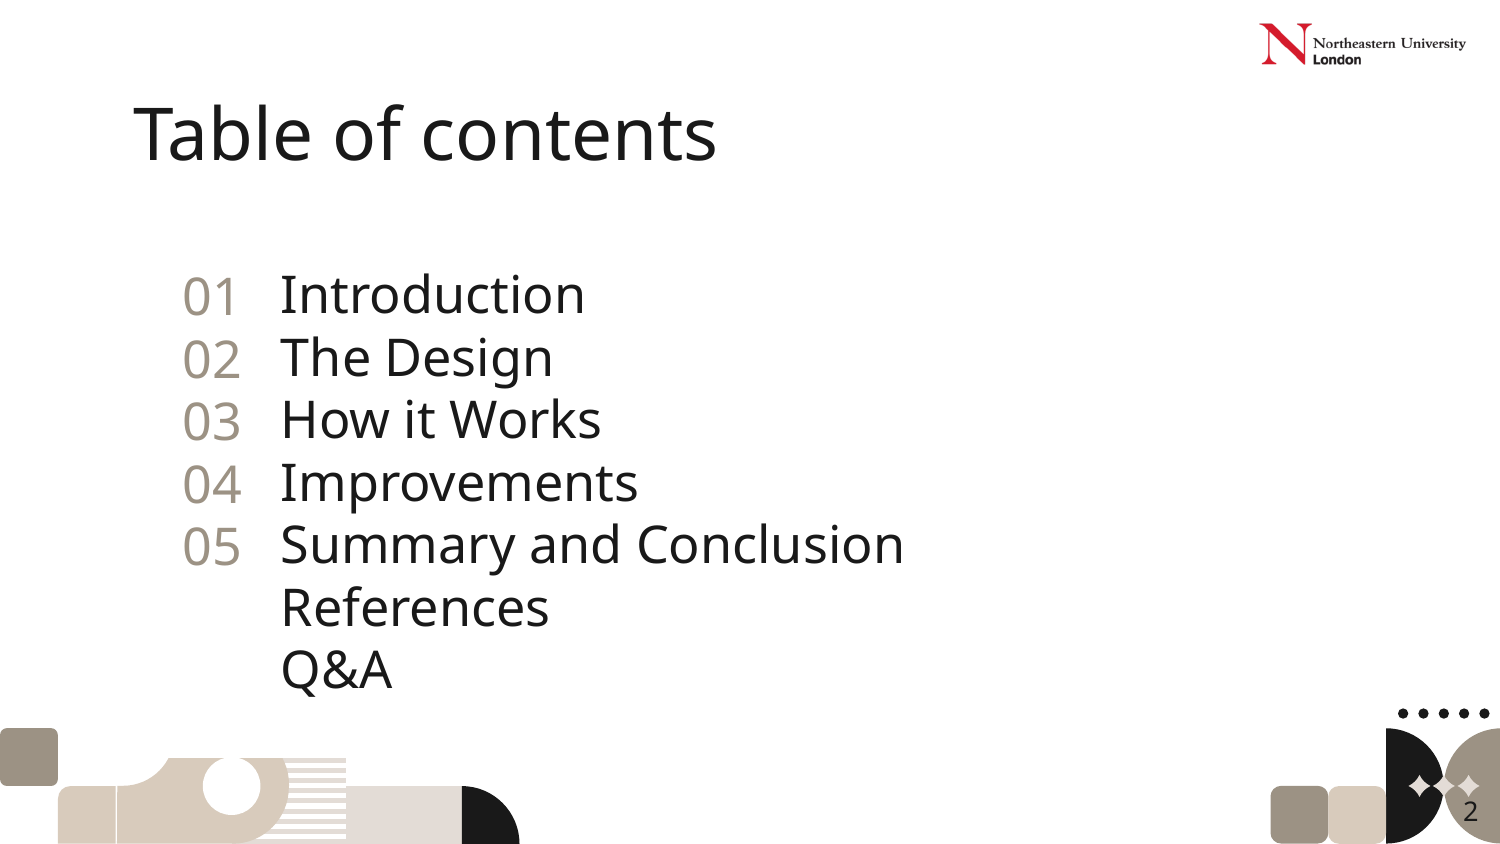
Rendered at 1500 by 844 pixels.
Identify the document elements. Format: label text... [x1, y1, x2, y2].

picture [1234, 0, 1500, 97]
title Table of contents [118, 72, 1382, 167]
title 01 02 03 04 05 [167, 427, 318, 537]
subtitle Introduction The Design How it Works Improvements Summary and Conclusion References Q&A [265, 246, 1351, 363]
slide_number ‹#› [1403, 779, 1494, 844]
